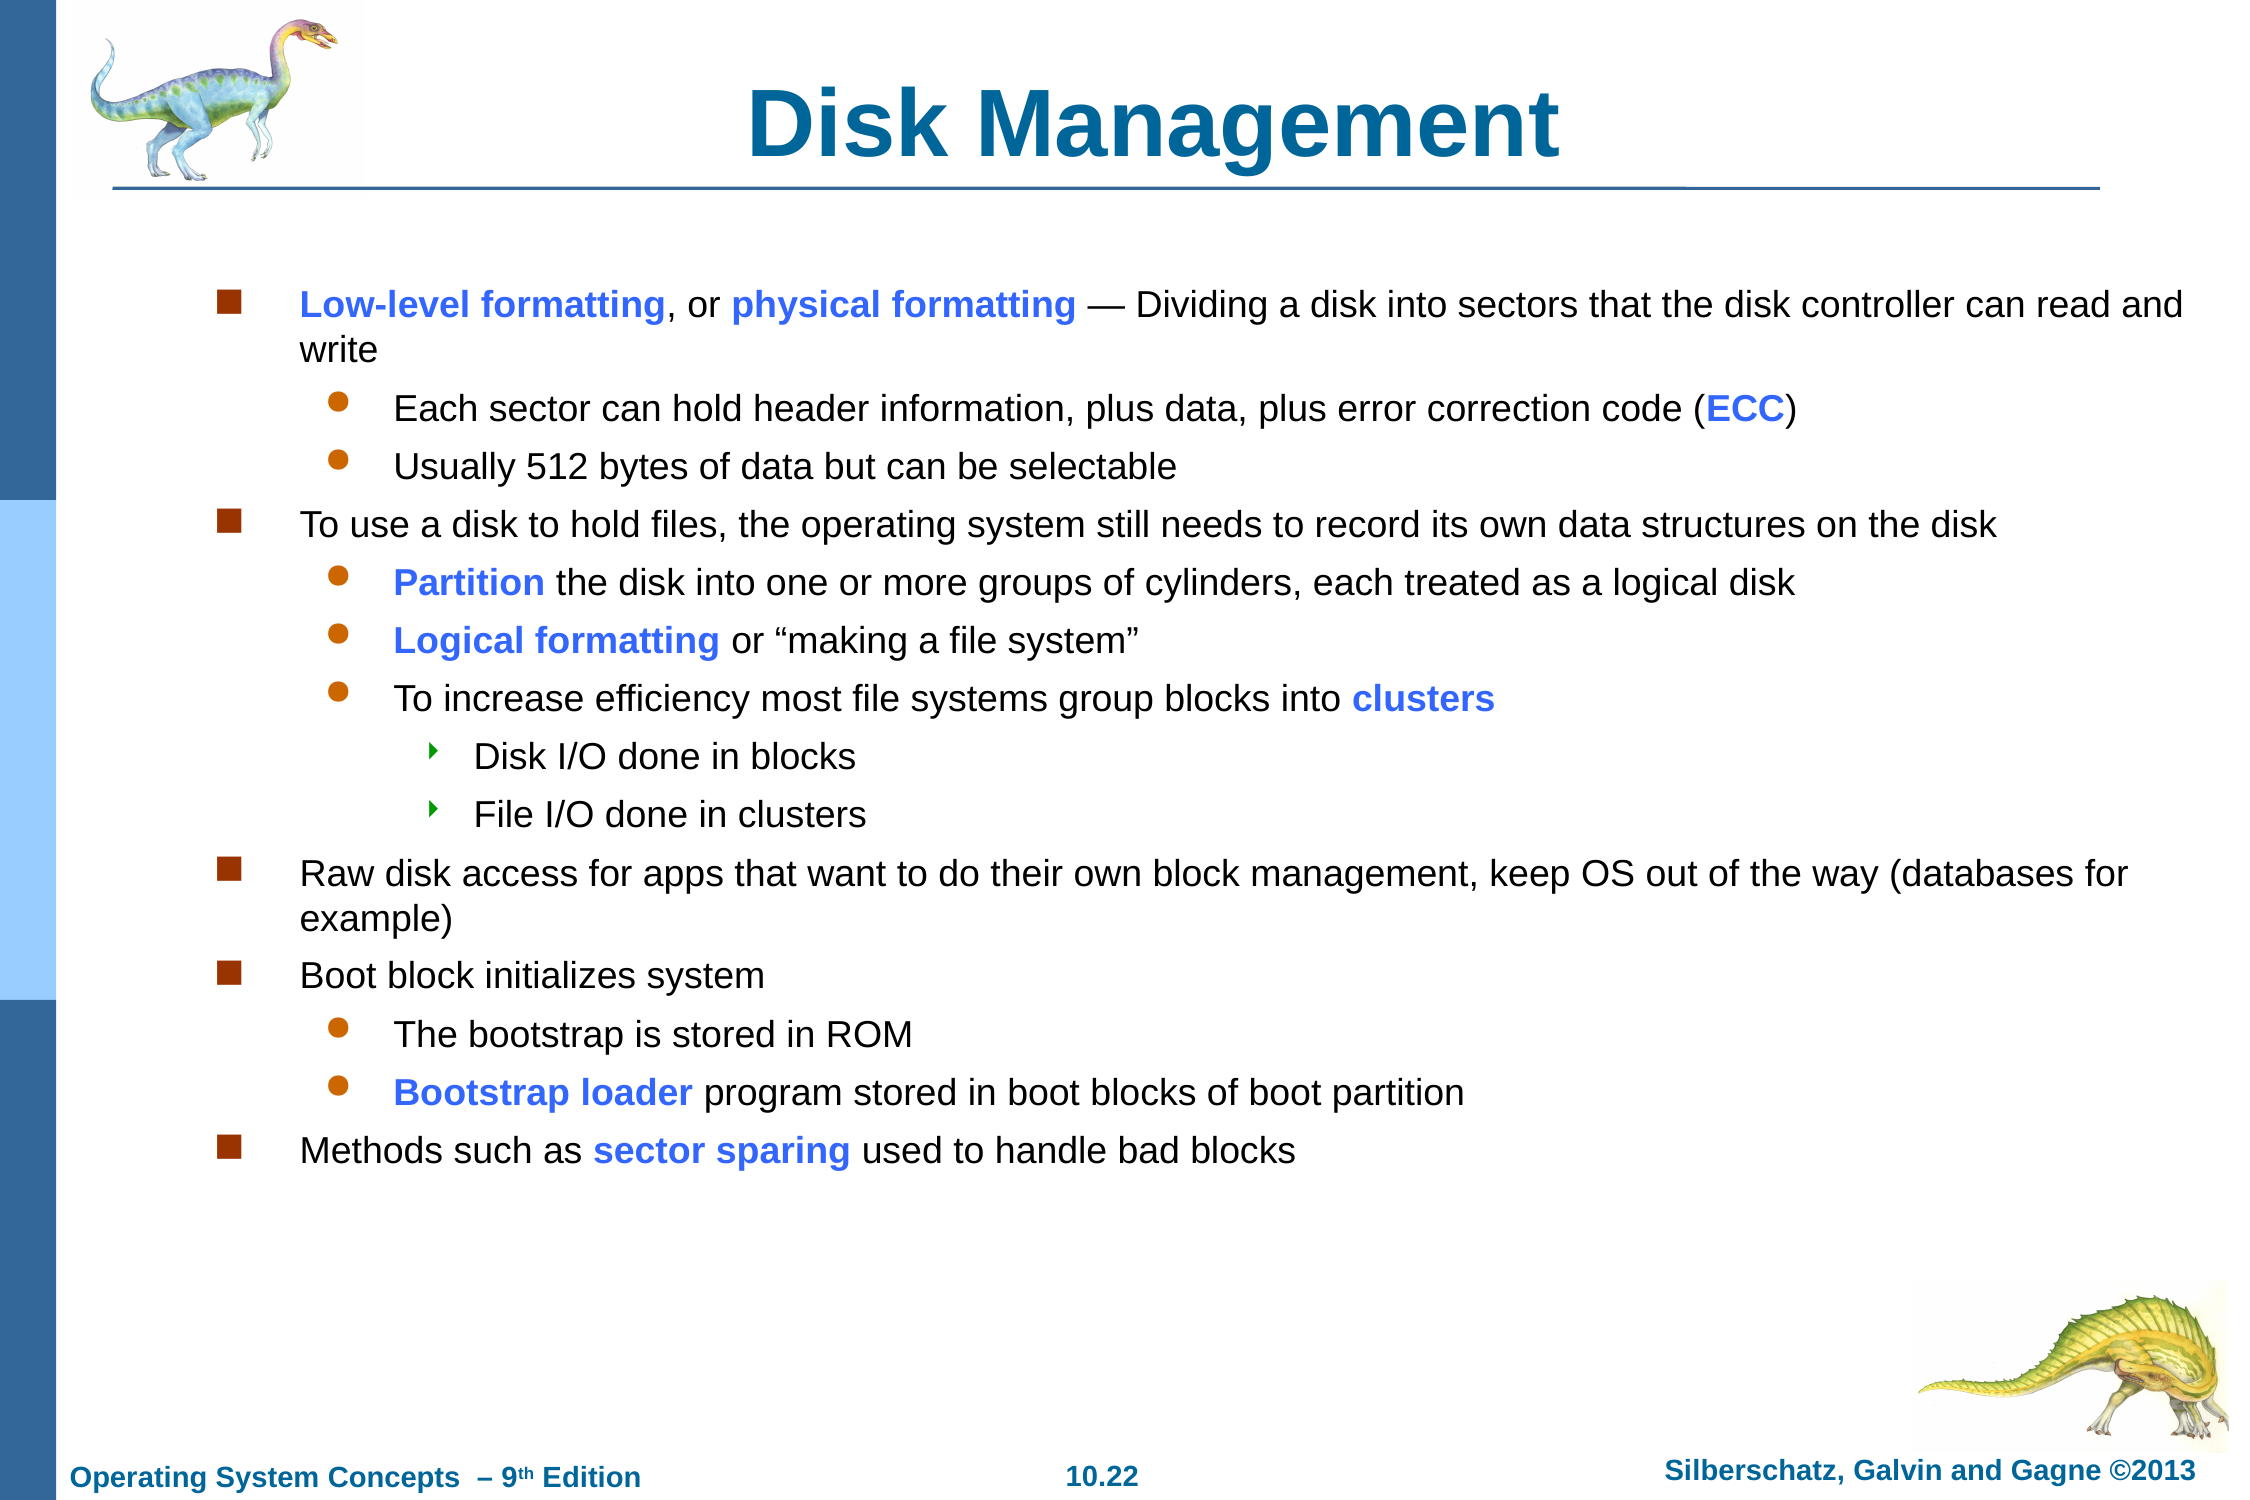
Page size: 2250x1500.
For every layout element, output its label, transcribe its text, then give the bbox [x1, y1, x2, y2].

title Disk Management [170, 60, 2138, 187]
picture [70, 0, 365, 199]
list Low-level formatting, or physical formatting — Dividing a disk into sectors that the disk controller can read and write Each sector can hold header information, plus data, plus error correction code (ECC) Usually 512 bytes of data but can be selectable To use a disk to hold files, the operating system still needs to record its own data structures on the disk Partition the disk into one or more groups of cylinders, each treated as a logical disk Logical formatting or “making a file system” To increase efficiency most file systems group blocks into clusters Disk I/O done in blocks File I/O done in clusters Raw disk access for apps that want to do their own block management, keep OS out of the way (databases for example) Boot block initializes system The bootstrap is stored in ROM Bootstrap loader program stored in boot blocks of boot partition Methods such as sector sparing used to handle bad blocks [198, 269, 2224, 1261]
picture [1913, 1279, 2229, 1453]
